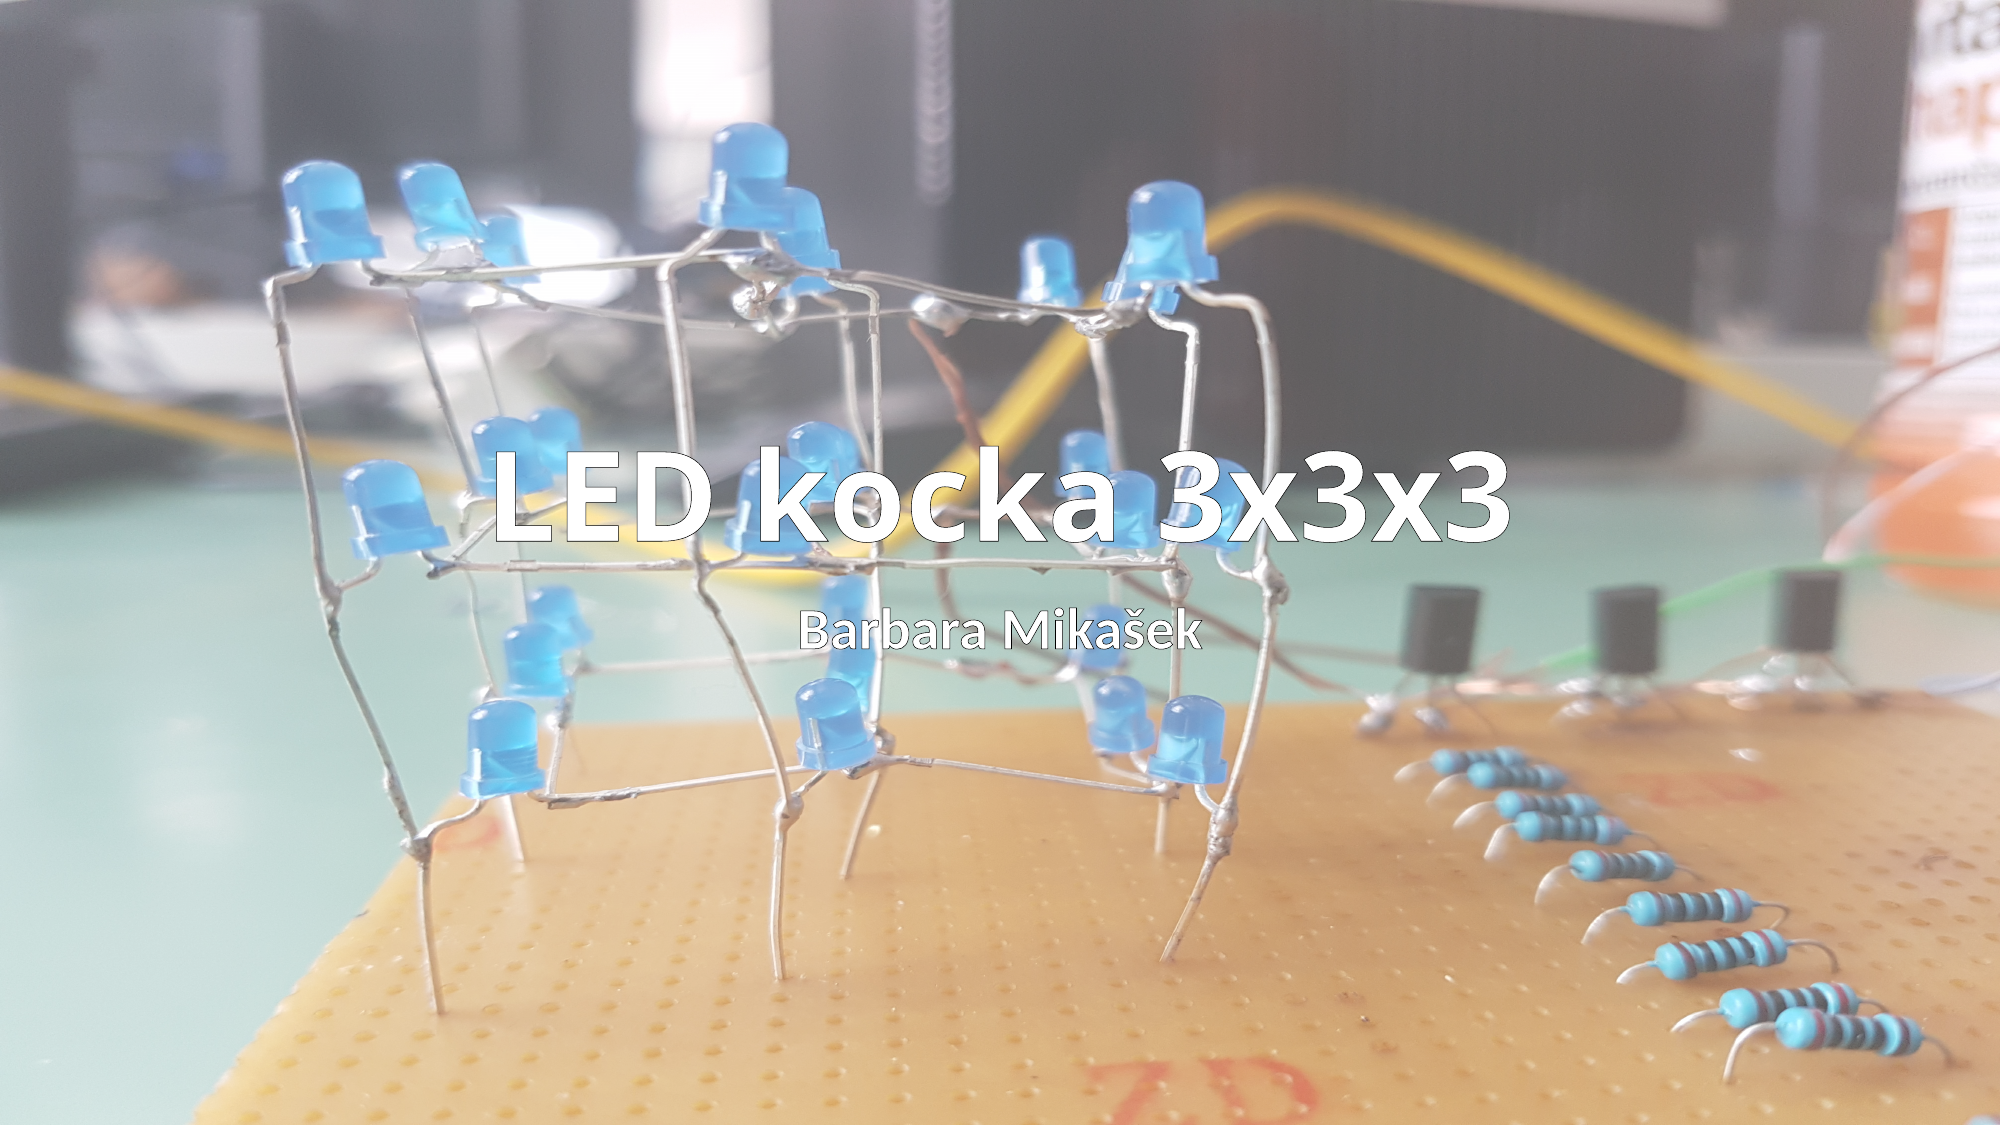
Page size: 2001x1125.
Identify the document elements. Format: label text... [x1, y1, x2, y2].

title LED kocka 3x3x3 [249, 184, 1750, 576]
subtitle Barbara Mikašek [249, 590, 1750, 863]
